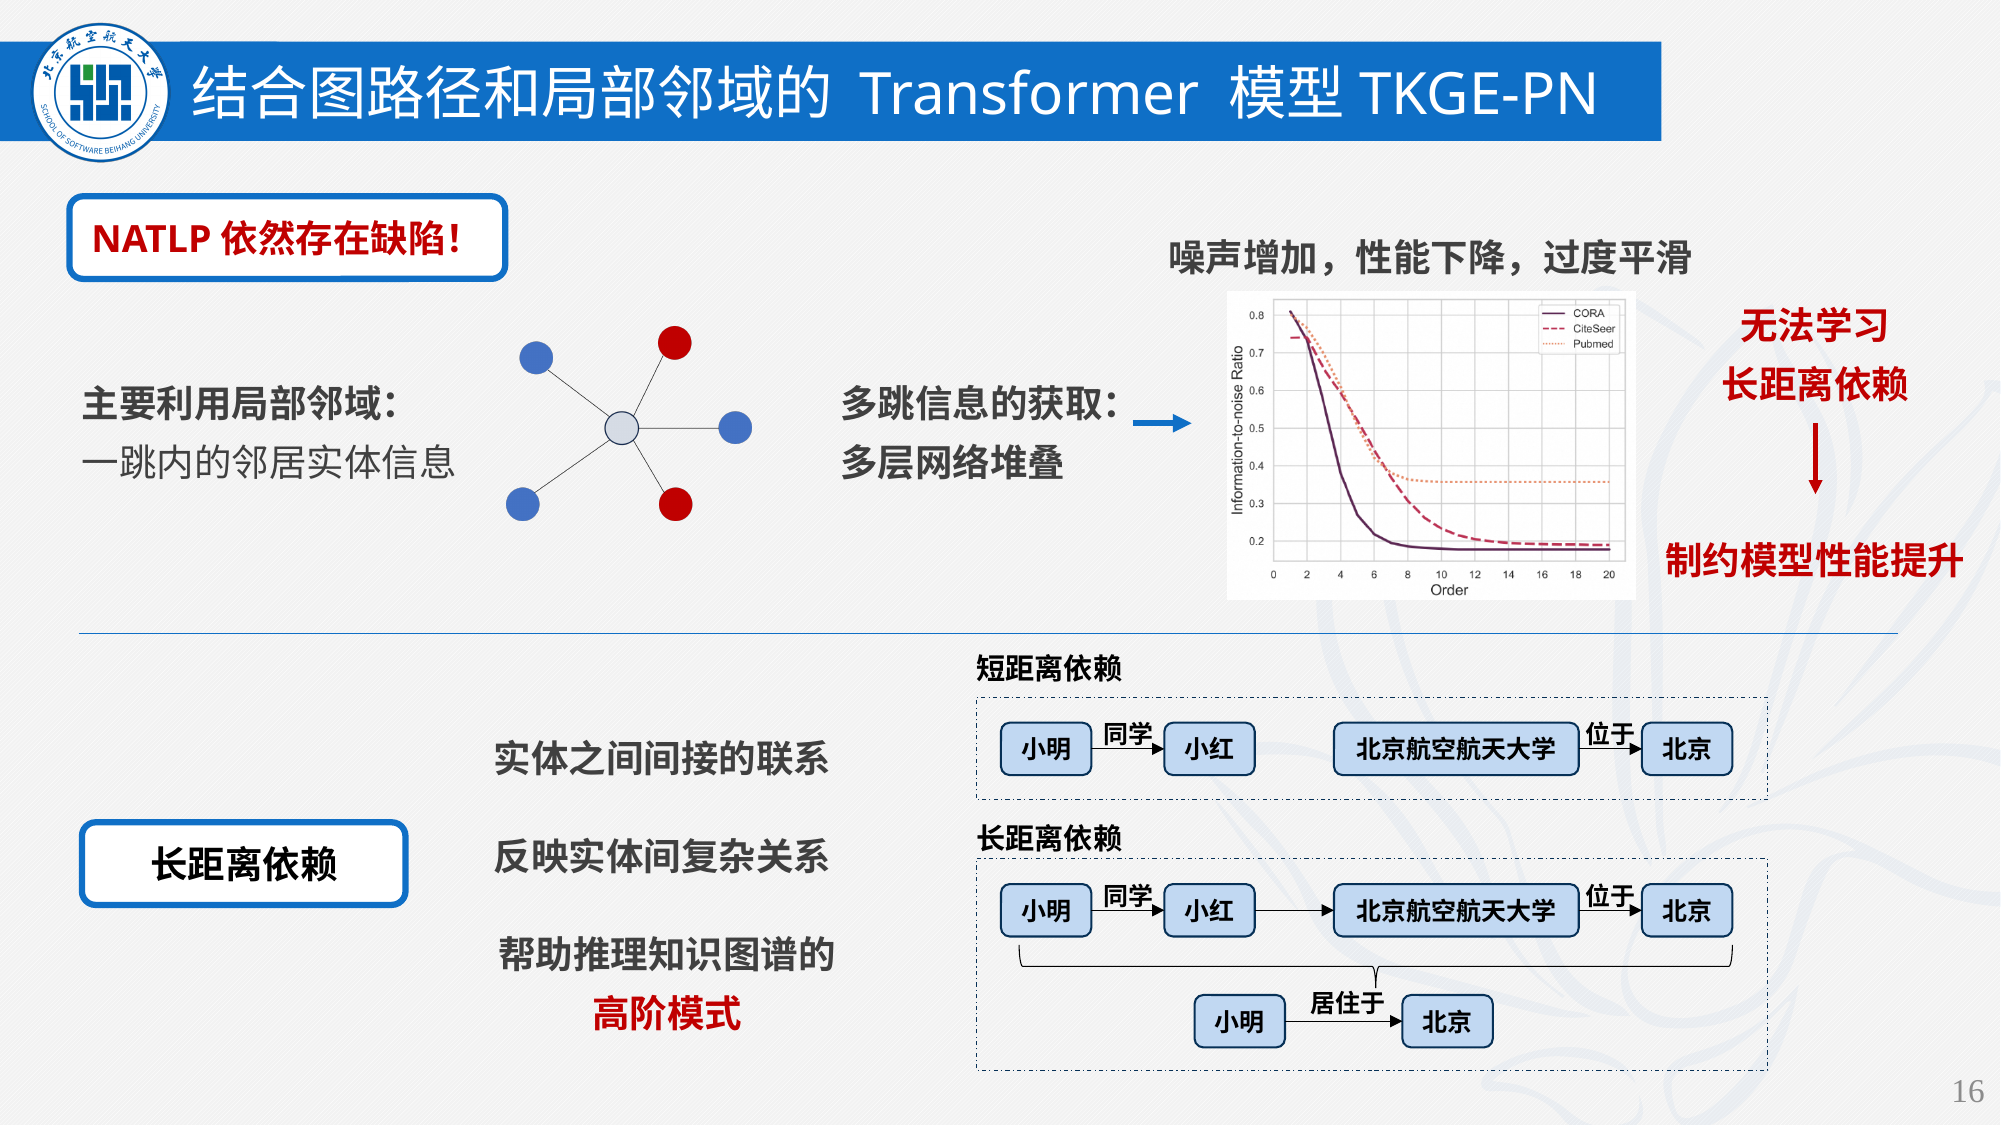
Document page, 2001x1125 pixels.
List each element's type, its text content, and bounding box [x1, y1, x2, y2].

text_box 长距离依赖 [976, 812, 1154, 863]
text_box NATLP依然存在缺陷！ [68, 195, 507, 280]
text_box 主要利用局部邻域： 一跳内的邻居实体信息 [66, 359, 493, 492]
text_box 小红 [1163, 883, 1256, 938]
text_box 位于 [1571, 872, 1662, 918]
text_box 北京 [1401, 993, 1494, 1049]
text_box 制约模型性能提升 [1635, 515, 2000, 590]
text_box 噪声增加，性能下降，过度平滑 [1153, 212, 1733, 287]
text_box 居住于 [1296, 1022, 1403, 1026]
text_box 短距离依赖 [976, 642, 1154, 693]
text_box 实体之间间接的联系 [449, 714, 875, 788]
text_box [975, 696, 1769, 801]
text_box 多跳信息的获取： 多层网络堆叠 [825, 359, 1216, 492]
text_box 无法学习 长距离依赖 [1677, 281, 1954, 414]
text_box 北京航空航天大学 [1332, 883, 1580, 938]
text_box 同学 [1089, 872, 1180, 918]
list 结合图路径和局部邻域的 Transformer 模型TKGE-PN [180, 41, 1662, 141]
text_box [1018, 944, 1733, 980]
text_box 帮助推理知识图谱的 高阶模式 [454, 910, 880, 1042]
text_box 位于 [1571, 711, 1662, 756]
text_box 小红 [1163, 721, 1256, 777]
text_box 同学 [1089, 711, 1180, 756]
picture [19, 11, 181, 172]
text_box 北京 [1640, 883, 1734, 938]
text_box 长距离依赖 [80, 821, 407, 906]
picture [505, 326, 752, 521]
text_box 反映实体间复杂关系 [450, 811, 876, 885]
text_box [975, 858, 1769, 1071]
picture [1227, 291, 1636, 600]
text_box 北京航空航天大学 [1332, 721, 1580, 777]
text_box 北京 [1640, 721, 1734, 777]
slide_number 16 [1550, 1058, 2000, 1119]
text_box 居住于 [1296, 980, 1403, 1021]
text_box 小明 [1193, 993, 1287, 1049]
